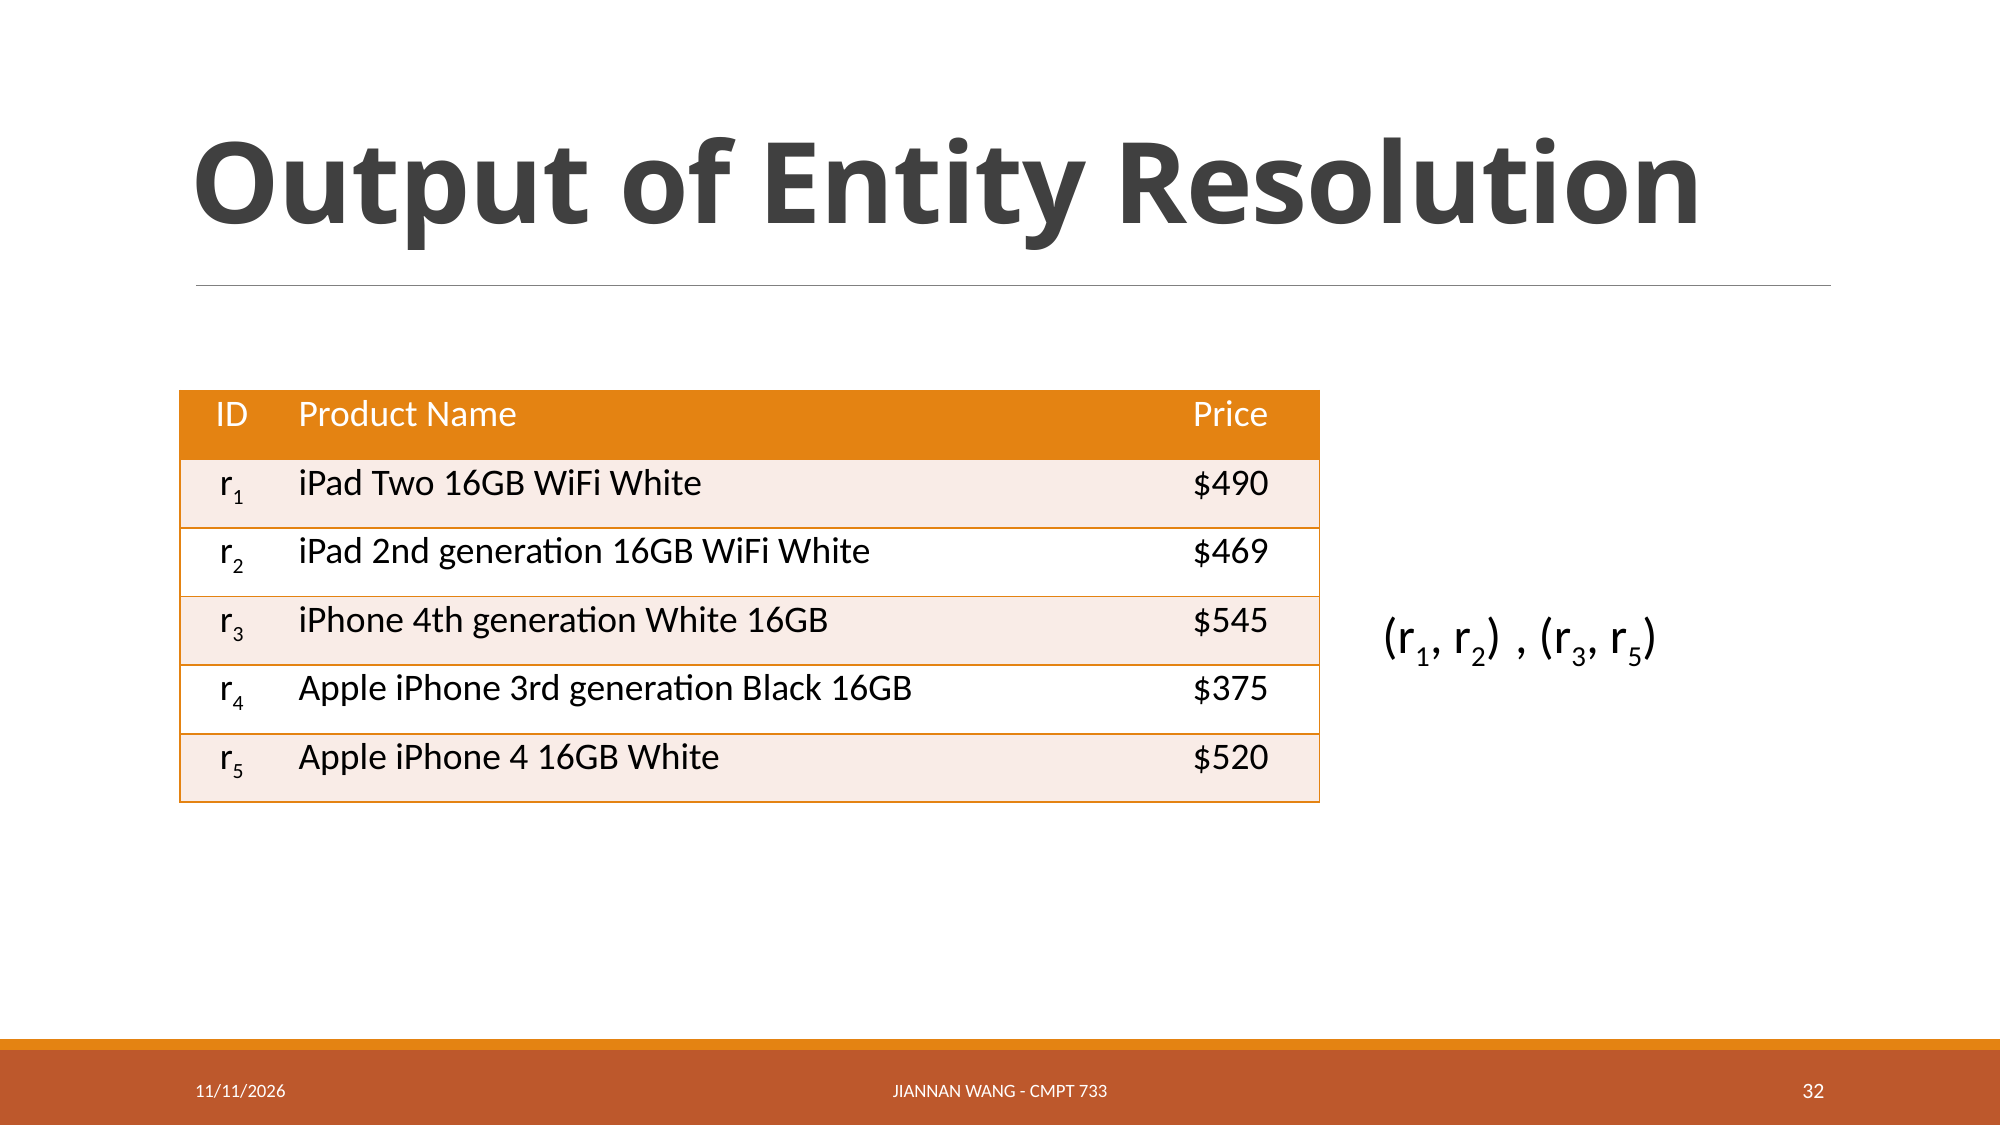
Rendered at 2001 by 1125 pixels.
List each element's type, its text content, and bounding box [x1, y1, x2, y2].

text_box (r1, r2) [1367, 596, 1517, 680]
table_cell r5 [181, 735, 284, 801]
title Output of Entity Resolution [175, 16, 1826, 255]
table_cell iPad Two 16GB WiFi White [284, 460, 1142, 527]
text_box , (r3, r5) [1517, 596, 1673, 680]
table_cell $469 [1142, 529, 1319, 596]
footer Jiannan Wang - CMPT 733 [604, 1059, 1396, 1120]
table_cell r4 [181, 666, 284, 733]
table_cell iPad 2nd generation 16GB WiFi White [284, 529, 1142, 596]
table_cell $545 [1142, 597, 1319, 664]
table_cell r2 [181, 529, 284, 596]
table_cell $375 [1142, 666, 1319, 733]
table_cell Apple iPhone 3rd generation Black 16GB [284, 666, 1142, 733]
table_header ID [181, 392, 284, 459]
table_cell Apple iPhone 4 16GB White [284, 735, 1142, 801]
table_cell $520 [1142, 735, 1319, 801]
table_cell $490 [1142, 460, 1319, 527]
table_header Product Name [284, 392, 1142, 459]
table_header Price [1142, 392, 1319, 459]
table_cell r3 [181, 597, 284, 664]
slide_number 32 [1624, 1059, 1840, 1120]
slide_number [180, 1059, 586, 1120]
table_cell r1 [181, 460, 284, 527]
table_cell iPhone 4th generation White 16GB [284, 597, 1142, 664]
